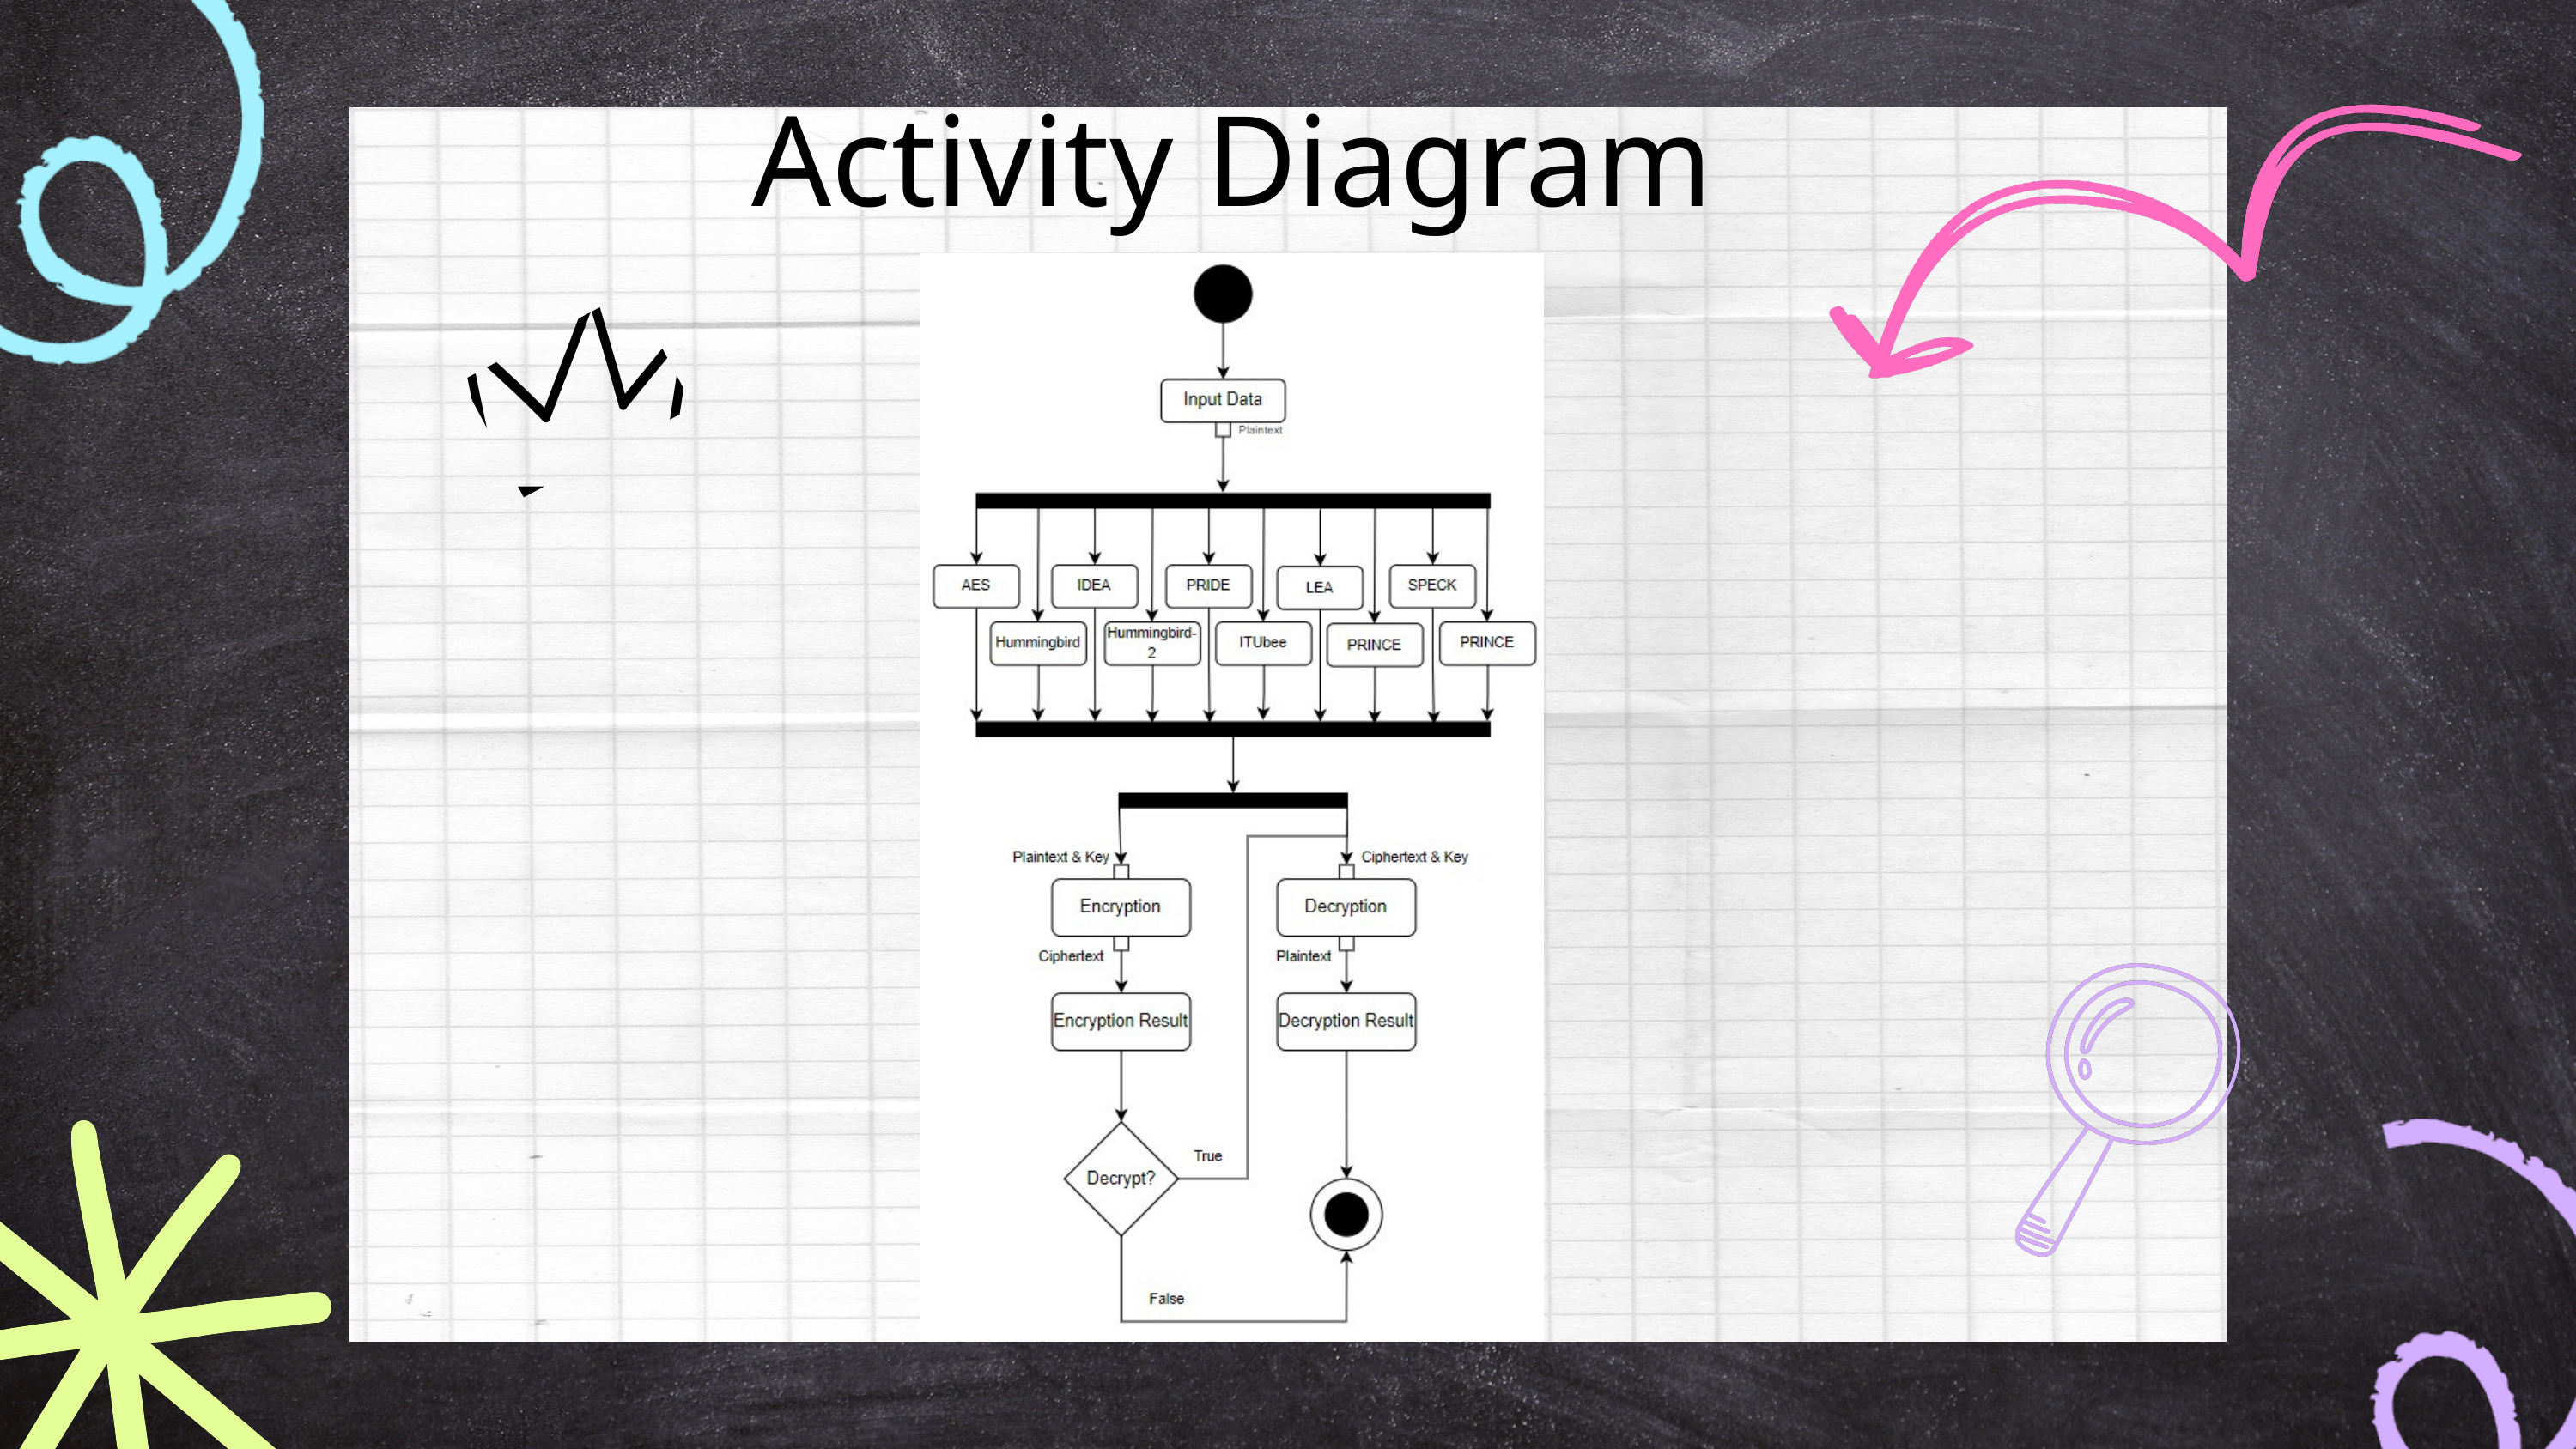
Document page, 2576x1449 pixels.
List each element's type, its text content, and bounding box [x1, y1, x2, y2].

text_box [0, 0, 267, 367]
text_box [0, 1119, 337, 1449]
text_box [1826, 104, 2524, 379]
text_box [920, 253, 1544, 1341]
text_box [2014, 962, 2244, 1257]
text_box Activity Diagram [539, 128, 1925, 232]
text_box [349, 107, 2227, 1342]
text_box [0, 0, 2576, 1449]
text_box [2299, 1119, 2576, 1449]
text_box [461, 290, 694, 498]
